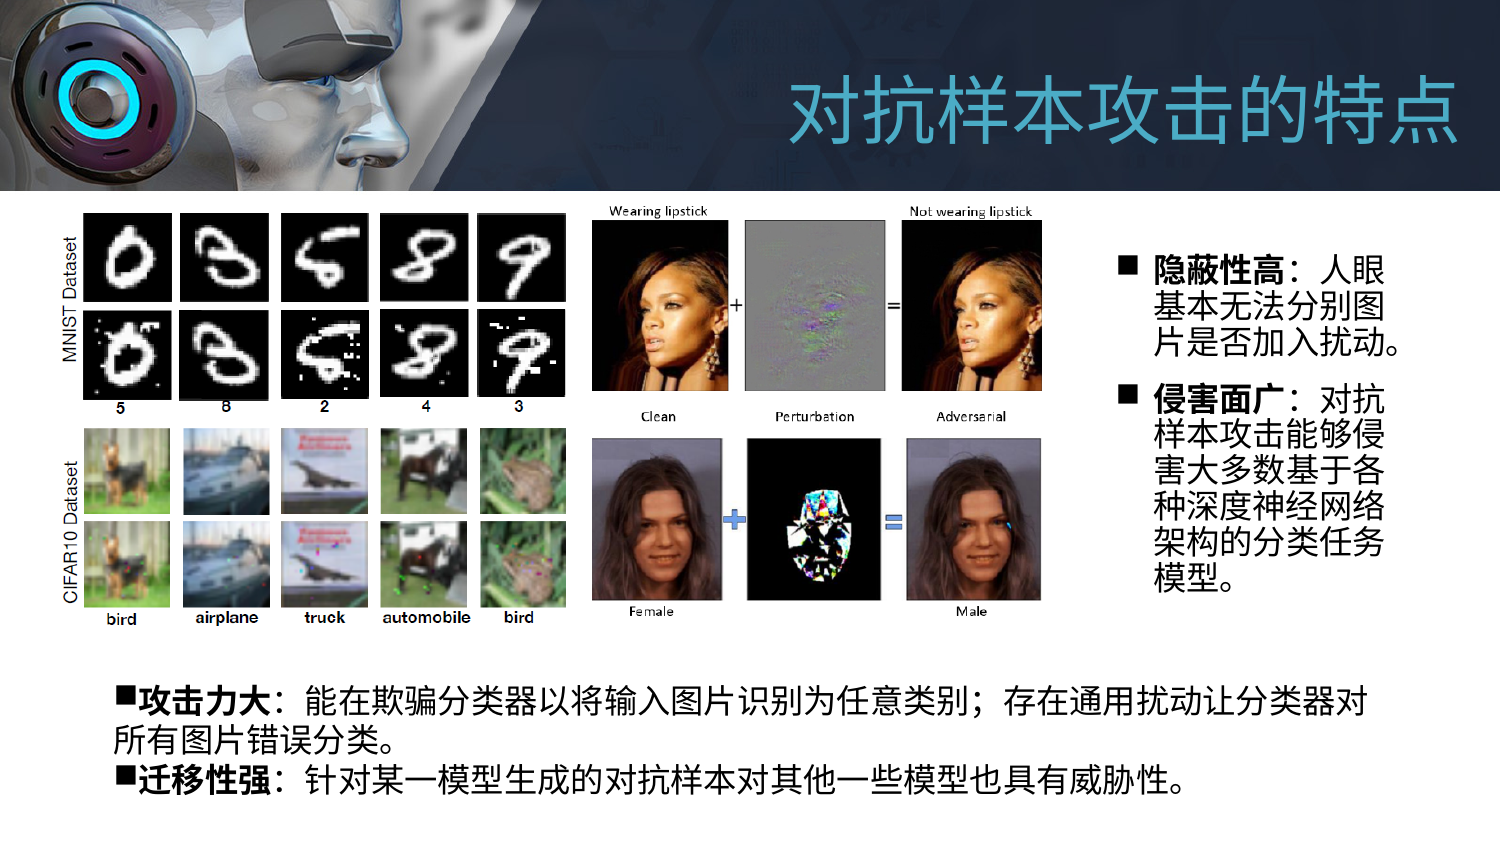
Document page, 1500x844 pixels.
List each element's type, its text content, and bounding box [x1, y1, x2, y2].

title 对抗样本攻击的特点 [123, 46, 1477, 172]
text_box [48, 196, 1063, 629]
text_box 隐蔽性高：人眼基本无法分别图片是否加入扰动。 侵害面广：对抗样本攻击能够侵害大多数基于各种深度神经网络架构的分类任务模型。 [1100, 246, 1427, 623]
text_box 攻击力大：能在欺骗分类器以将输入图片识别为任意类别；存在通用扰动让分类器对所有图片错误分类。 迁移性强：针对某一模型生成的对抗样本对其他一些模型也具有威胁性。 [98, 672, 1402, 807]
picture [0, 0, 1500, 844]
